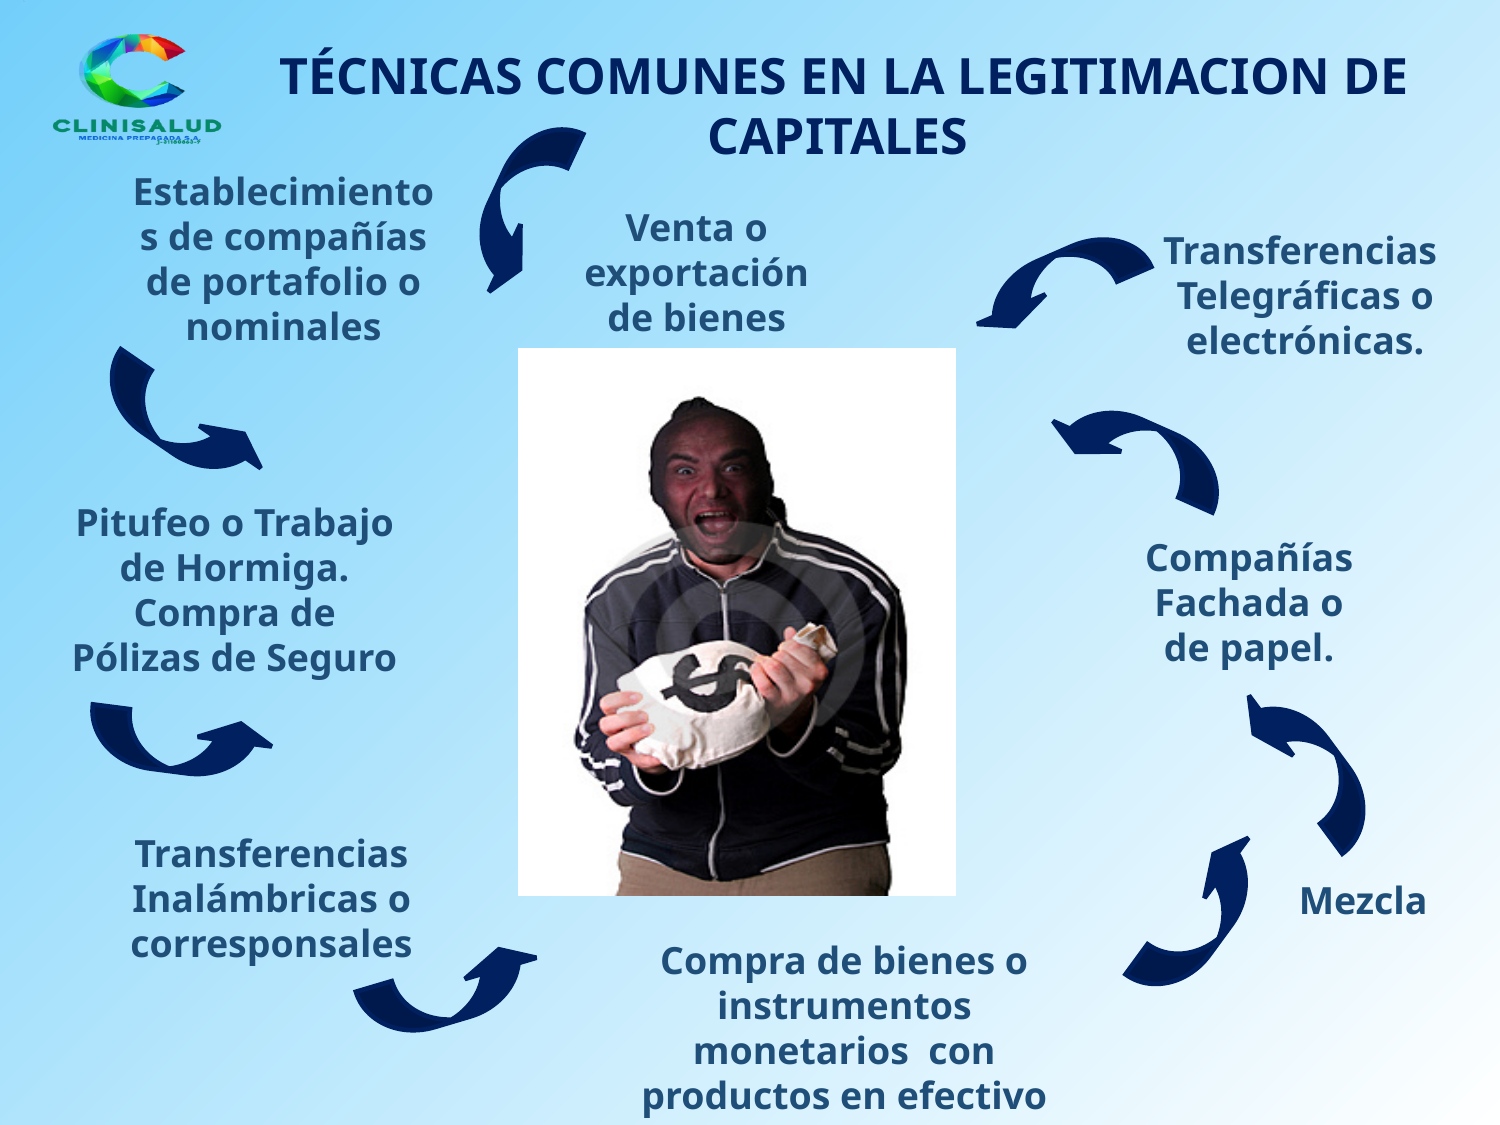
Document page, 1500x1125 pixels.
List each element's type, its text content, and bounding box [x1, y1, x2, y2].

picture [518, 348, 956, 896]
text_box [1125, 837, 1249, 984]
text_box [1248, 695, 1364, 854]
text_box [355, 949, 537, 1031]
text_box Pitufeo o Trabajo de Hormiga. Compra de Pólizas de Seguro [53, 491, 417, 687]
text_box [1053, 413, 1217, 513]
text_box Transferencias Inalámbricas o corresponsales [112, 822, 432, 973]
text_box Venta o exportación de bienes [549, 196, 845, 347]
text_box Establecimientos de compañías de portafolio o nominales [112, 160, 455, 356]
text_box TÉCNICAS COMUNES EN LA LEGITIMACION DE CAPITALES [270, 37, 1468, 173]
picture [0, 0, 270, 188]
text_box [92, 704, 272, 774]
text_box [481, 129, 584, 292]
text_box Compra de bienes o instrumentos monetarios con productos en efectivo [620, 929, 1069, 1125]
text_box [112, 356, 261, 469]
text_box [977, 239, 1152, 327]
text_box Transferencias Telegráficas o electrónicas. [1110, 219, 1500, 370]
text_box Compañías Fachada o de papel. [1128, 527, 1371, 677]
text_box Mezcla [1284, 869, 1443, 930]
